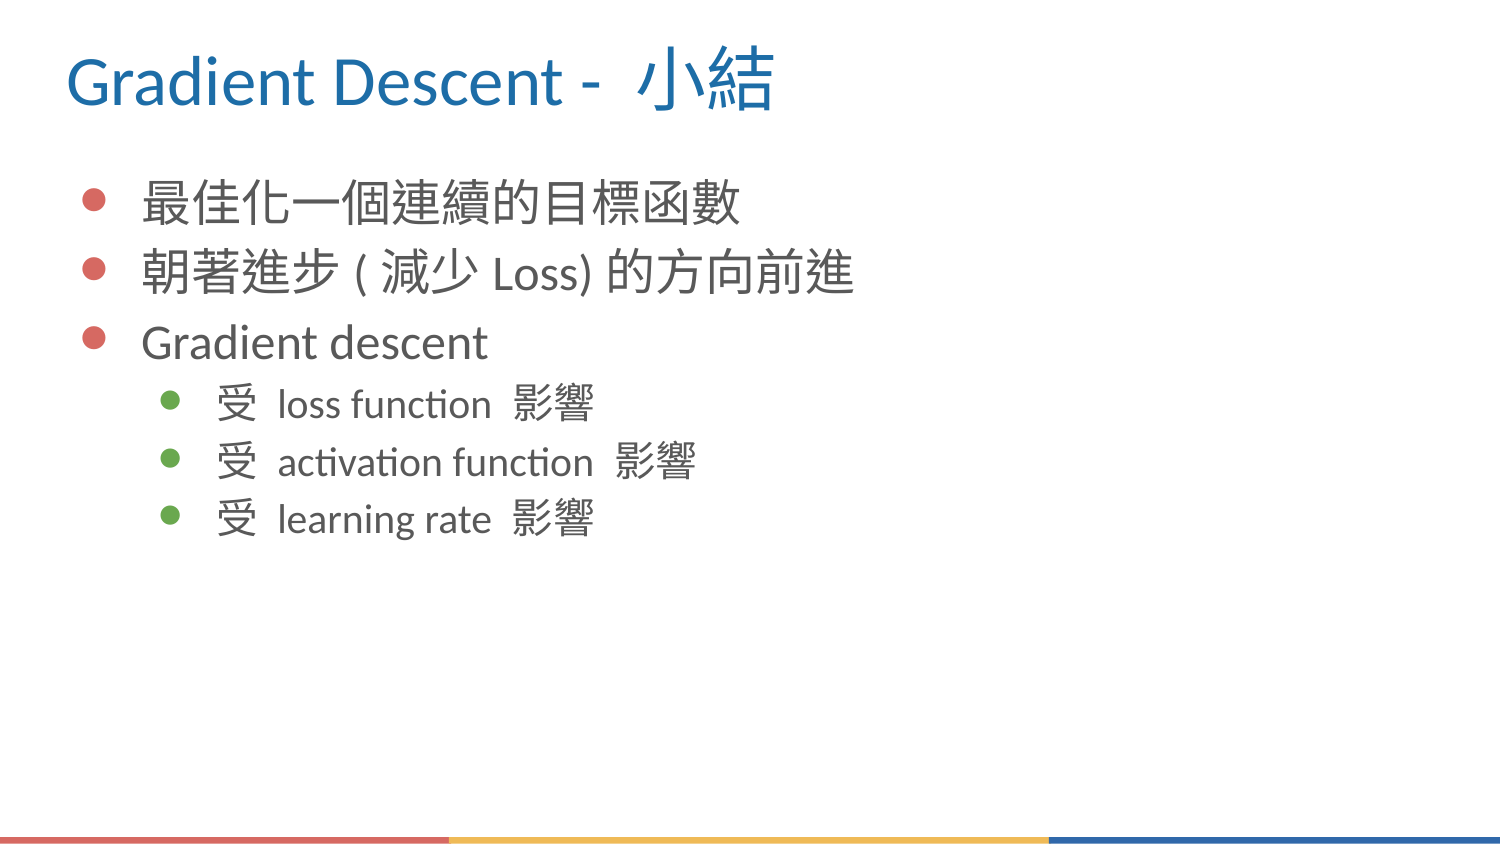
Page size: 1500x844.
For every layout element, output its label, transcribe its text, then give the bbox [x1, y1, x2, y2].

title Gradient Descent - 小結 [51, 29, 1449, 125]
list 最佳化一個連續的目標函數 朝著進步(減少Loss)的方向前進 Gradient descent 受 loss function 影響 受 activation function 影響 受 learning rate 影響 [51, 147, 1449, 807]
